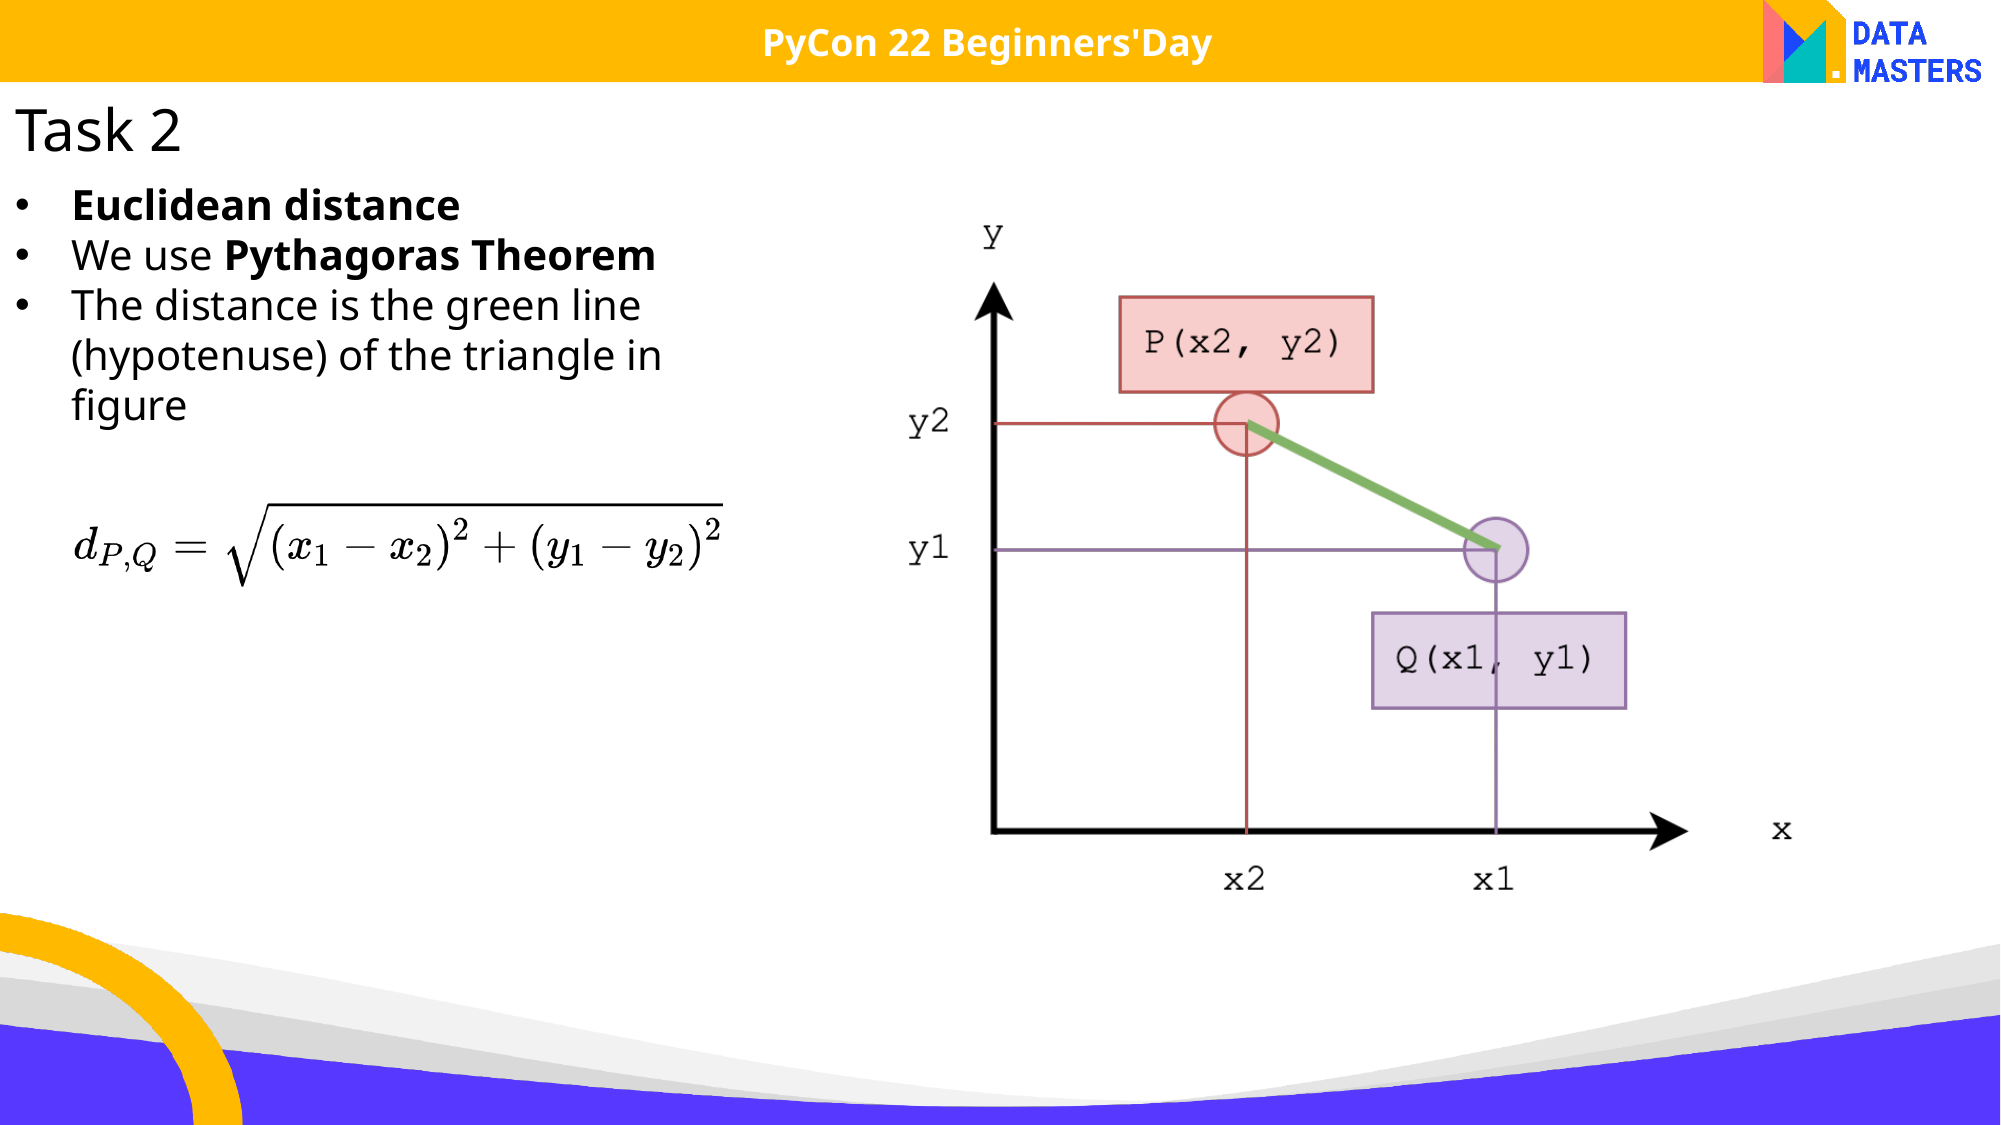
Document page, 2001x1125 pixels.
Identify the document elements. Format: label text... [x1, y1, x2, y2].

text_box Task 2 [0, 85, 1445, 171]
picture [1763, 0, 1983, 90]
picture [72, 500, 723, 587]
text_box Euclidean distance We use Pythagoras Theorem The distance is the green line (hypotenuse) of the triangle in figure [0, 171, 727, 437]
text_box PyCon 22 Beginners'Day [242, 11, 1743, 72]
picture [0, 184, 2001, 1125]
